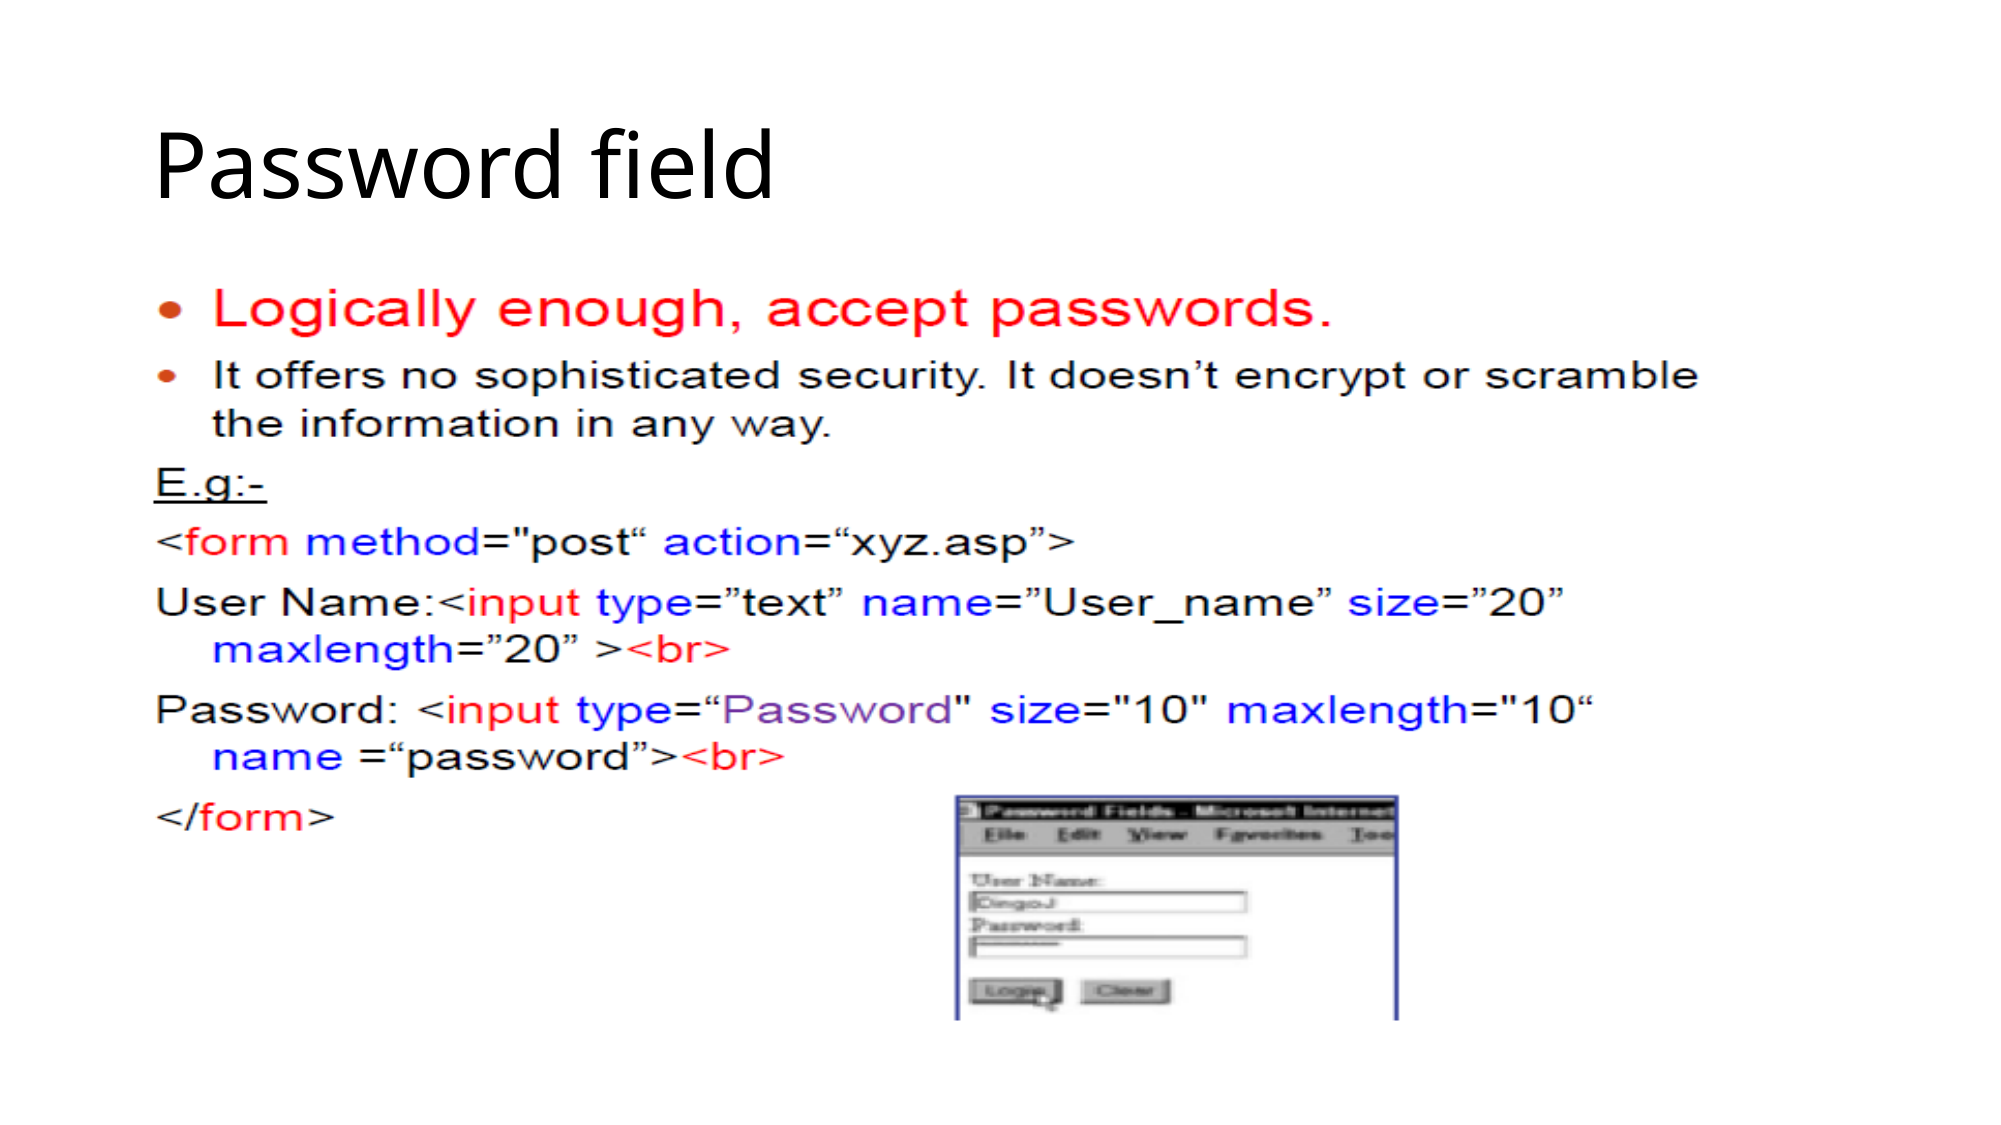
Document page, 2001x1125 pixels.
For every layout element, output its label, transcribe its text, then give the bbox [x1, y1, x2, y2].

title Password field [137, 59, 1863, 278]
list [94, 258, 1776, 1041]
